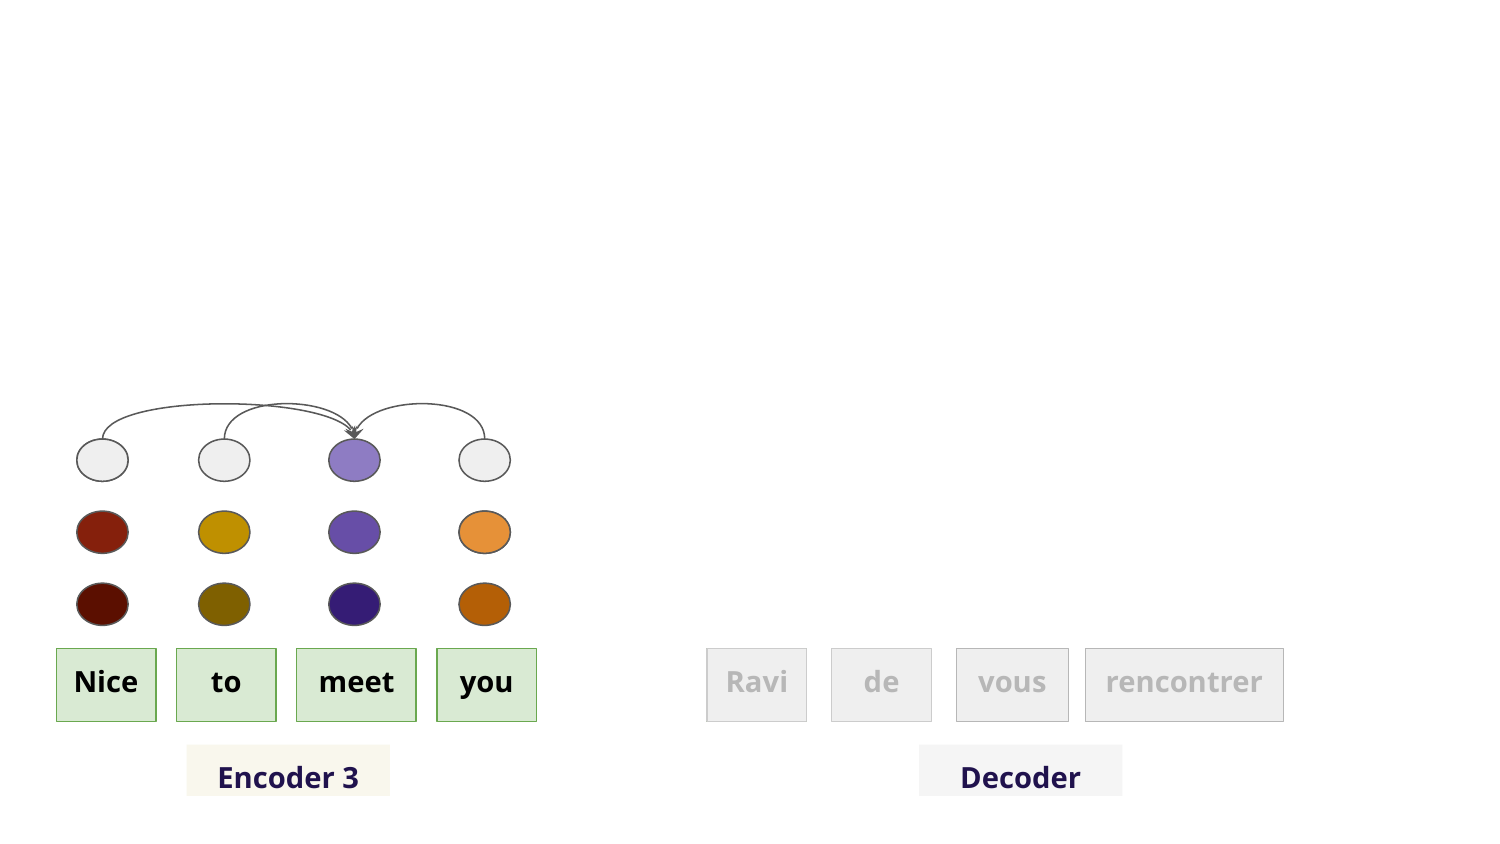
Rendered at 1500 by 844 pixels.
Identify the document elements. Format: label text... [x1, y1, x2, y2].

text_box [76, 511, 129, 554]
text_box Ravi [707, 648, 807, 722]
text_box [198, 511, 225, 554]
text_box [232, 440, 250, 481]
text_box Encoder 3 [186, 744, 390, 796]
text_box [76, 583, 129, 626]
text_box [458, 583, 511, 626]
text_box [198, 439, 225, 482]
text_box to [176, 648, 277, 722]
text_box [458, 439, 511, 482]
text_box de [831, 648, 932, 722]
text_box [232, 512, 250, 553]
text_box [76, 439, 129, 482]
text_box vous [956, 648, 1069, 722]
text_box [328, 439, 381, 482]
text_box rencontrer [1085, 648, 1284, 722]
text_box Decoder [919, 744, 1123, 796]
text_box Nice [56, 648, 156, 722]
text_box [328, 583, 381, 626]
text_box [328, 511, 381, 554]
text_box you [436, 648, 537, 722]
text_box [458, 511, 511, 554]
text_box meet [296, 648, 417, 722]
text_box [198, 583, 250, 626]
